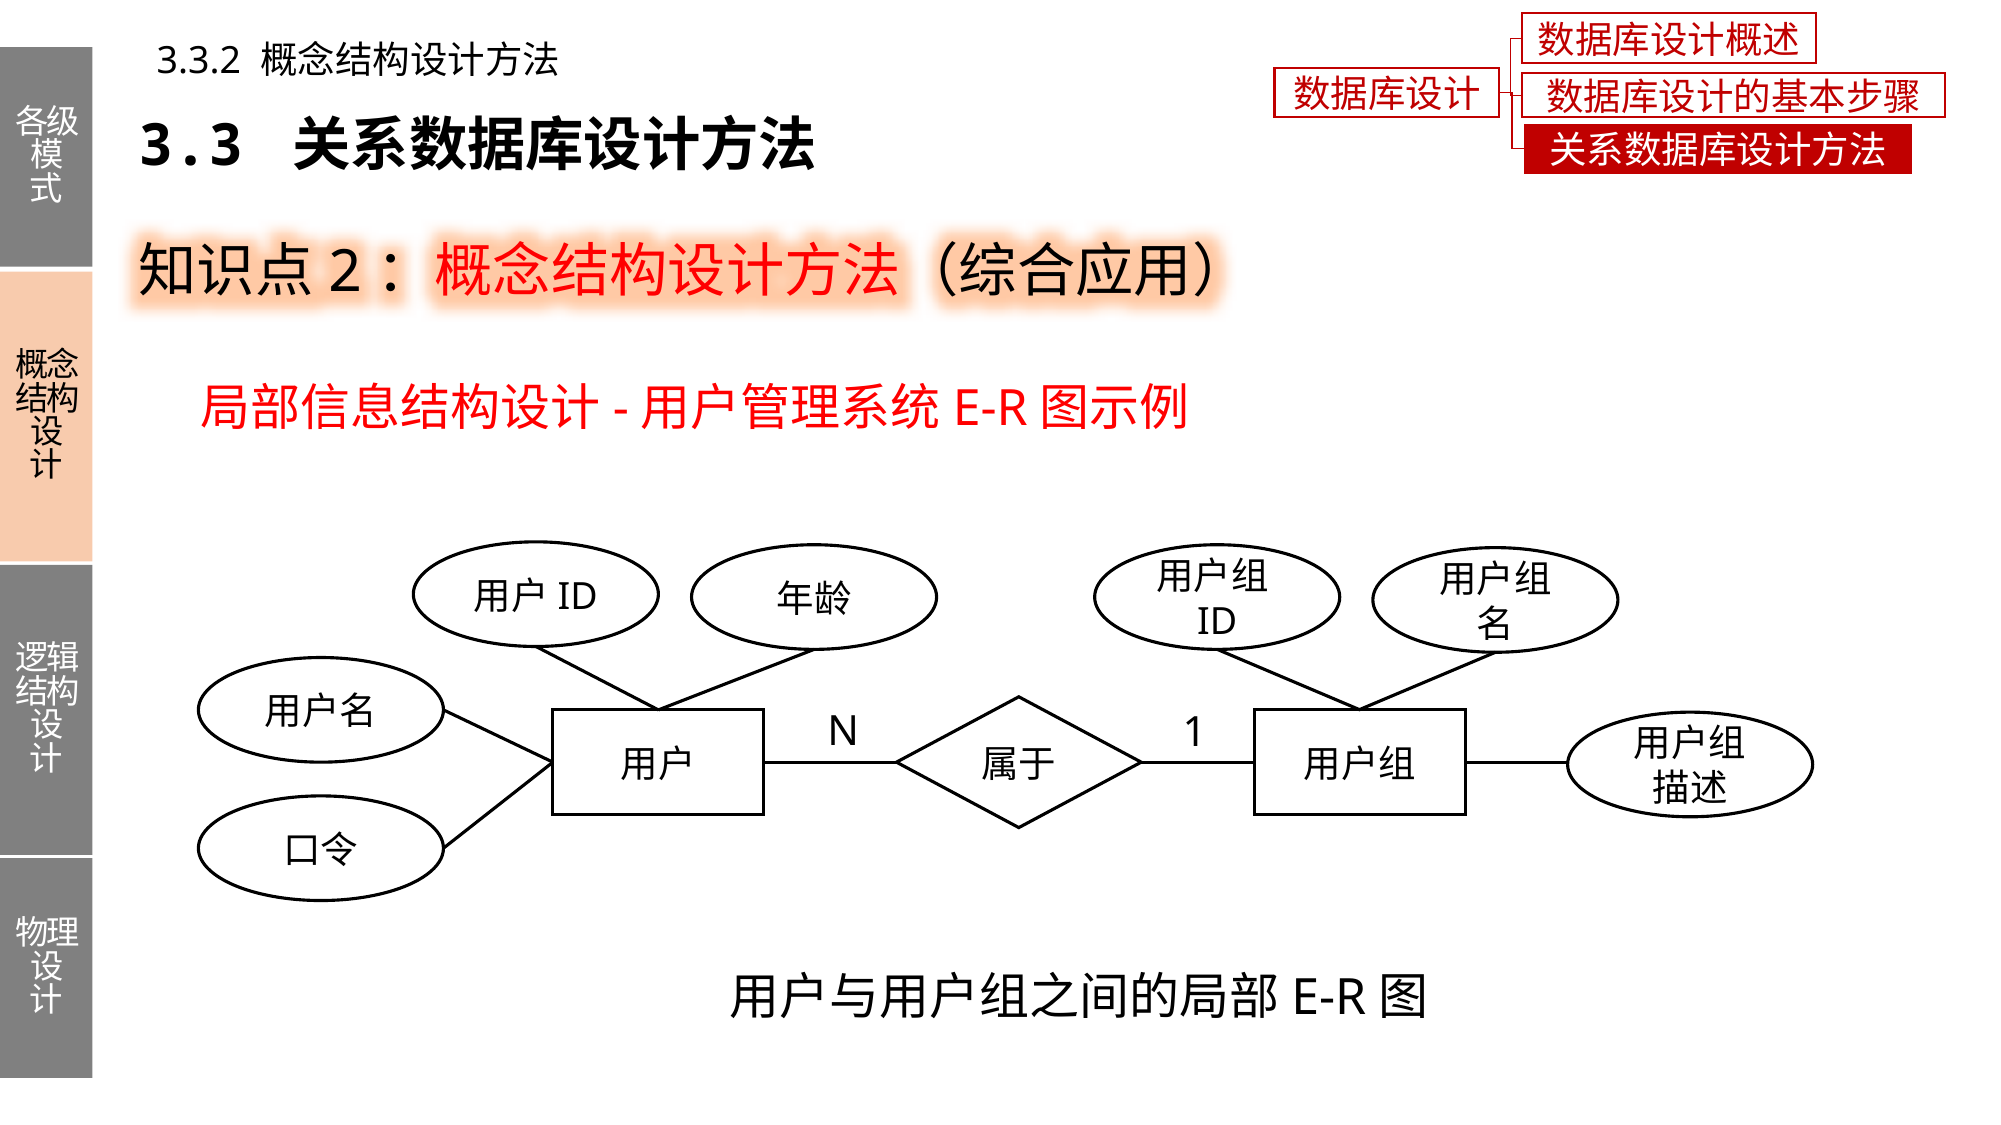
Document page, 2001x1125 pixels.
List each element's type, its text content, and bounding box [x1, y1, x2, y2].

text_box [1499, 92, 1525, 149]
text_box 关系数据库设计方法 [1524, 124, 1912, 174]
text_box 知识点2：概念结构设计方法（综合应用） [120, 172, 1945, 329]
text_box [0, 46, 93, 1078]
text_box 数据库设计 [1273, 67, 1499, 118]
text_box 局部信息结构设计-用户管理系统E-R图示例 [186, 350, 1827, 443]
text_box 数据库设计的基本步骤 [1523, 72, 1946, 118]
text_box 4、下表是（ B ）。 单选题 A:数据元素表 B:数据分类表 C:任务分类表 D:数据操作特征表 [118, 170, 1949, 335]
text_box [198, 541, 1813, 901]
text_box 3.3 关系数据库设计方法 [120, 97, 1524, 156]
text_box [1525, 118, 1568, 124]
text_box 3.3.2 概念结构设计方法 [141, 28, 575, 89]
text_box 用户与用户组之间的局部E-R图 [639, 939, 1519, 1032]
text_box 数据库设计概述 [1521, 12, 1817, 64]
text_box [1499, 38, 1523, 92]
text_box 1：N联系 [114, 166, 1954, 339]
